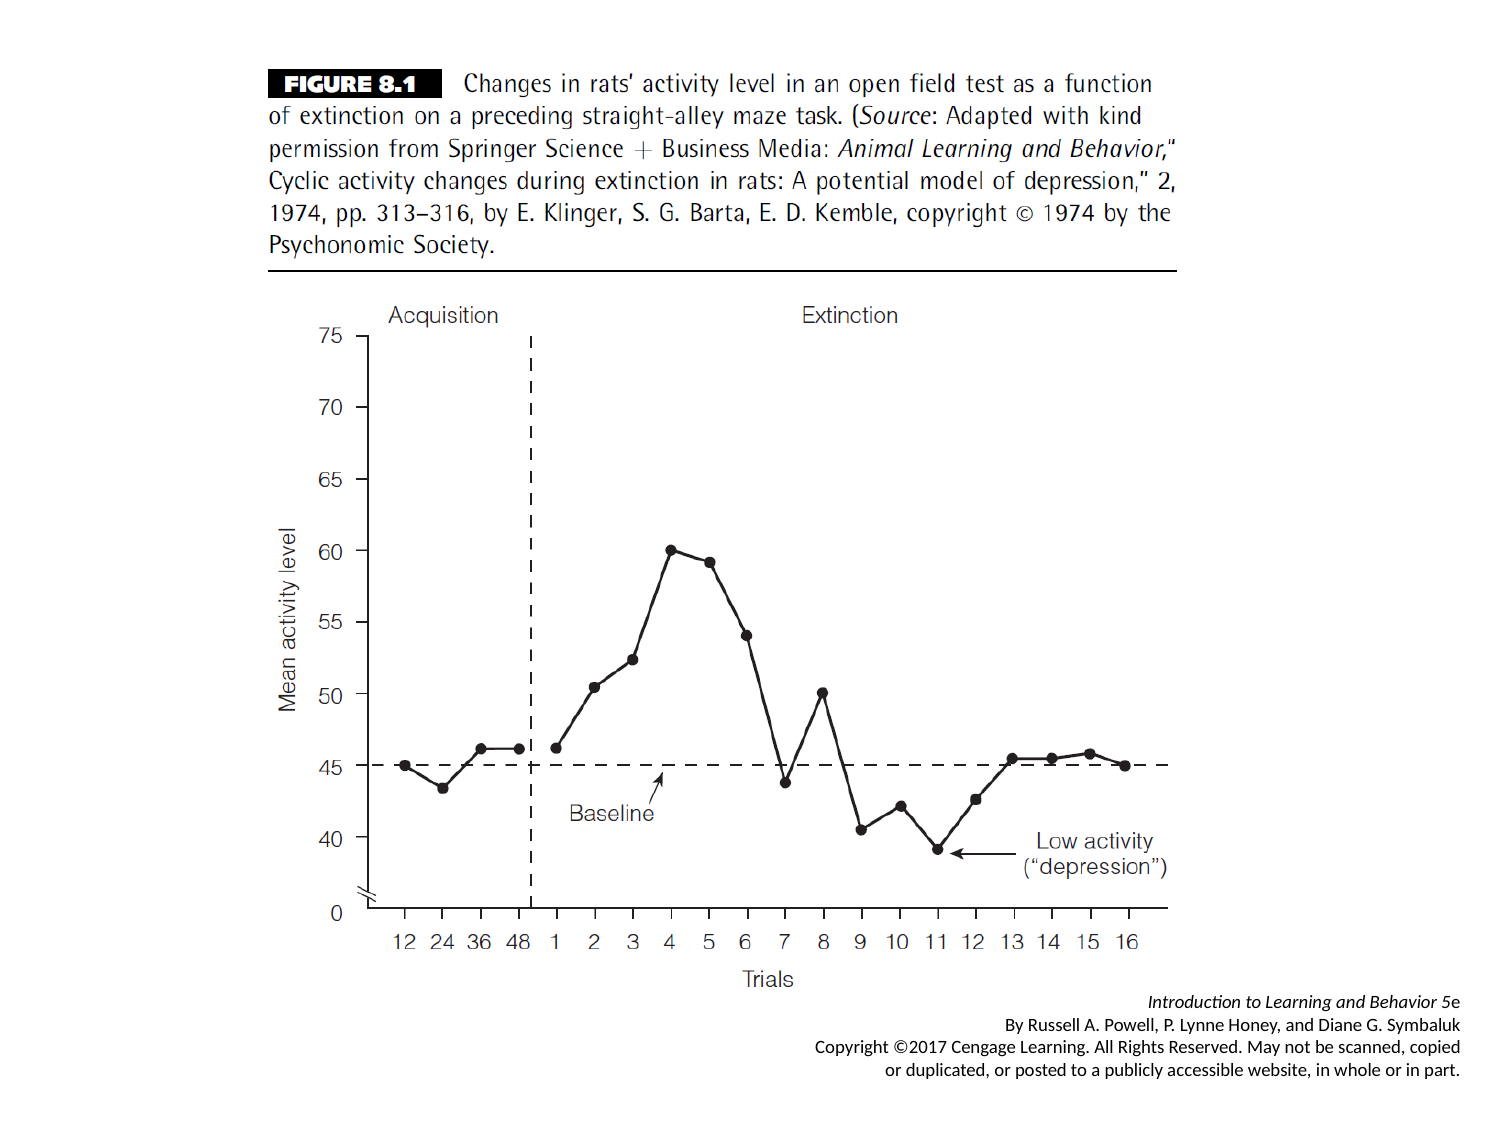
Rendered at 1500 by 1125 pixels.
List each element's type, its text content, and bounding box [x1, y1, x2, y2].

title Figure 8.1 [75, 45, 1425, 233]
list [262, 62, 1192, 993]
